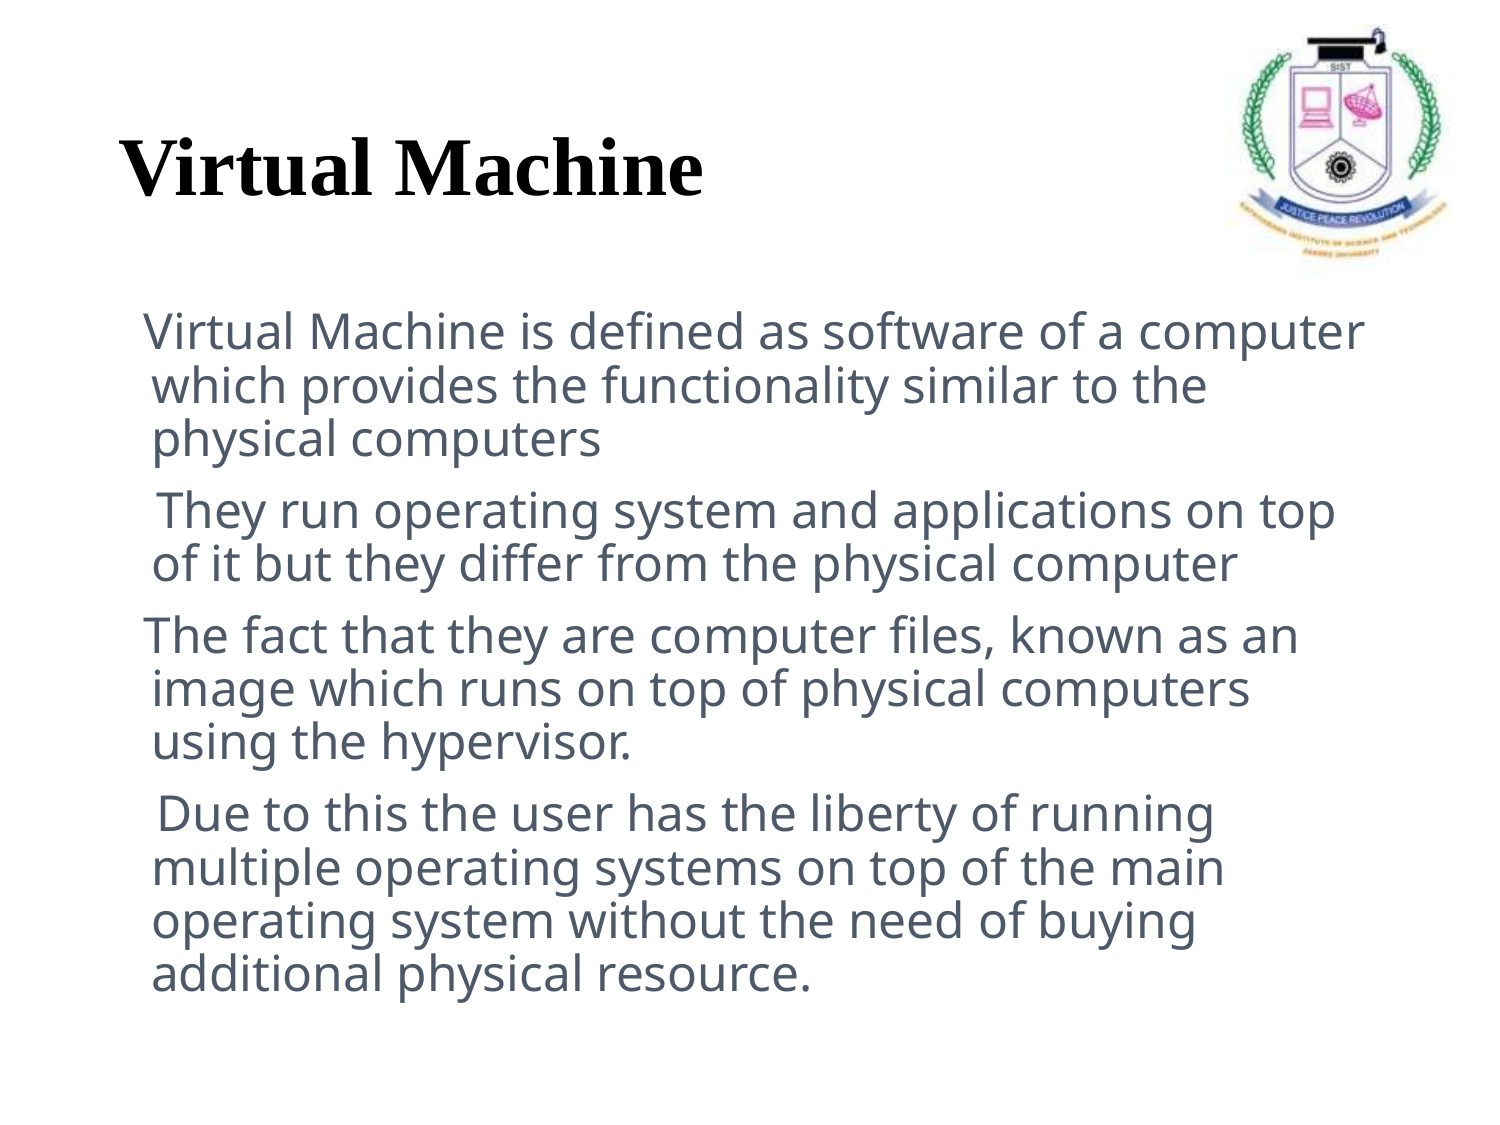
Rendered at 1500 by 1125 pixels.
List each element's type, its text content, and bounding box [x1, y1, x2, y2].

list Virtual Machine is defined as software of a computer which provides the functionality similar to the physical computers They run operating system and applications on top of it but they differ from the physical computer The fact that they are computer files, known as an image which runs on top of physical computers using the hypervisor. Due to this the user has the liberty of running multiple operating systems on top of the main operating system without the need of buying additional physical resource. [103, 299, 1397, 1014]
title Virtual Machine [103, 59, 1397, 278]
picture [1226, 24, 1452, 276]
